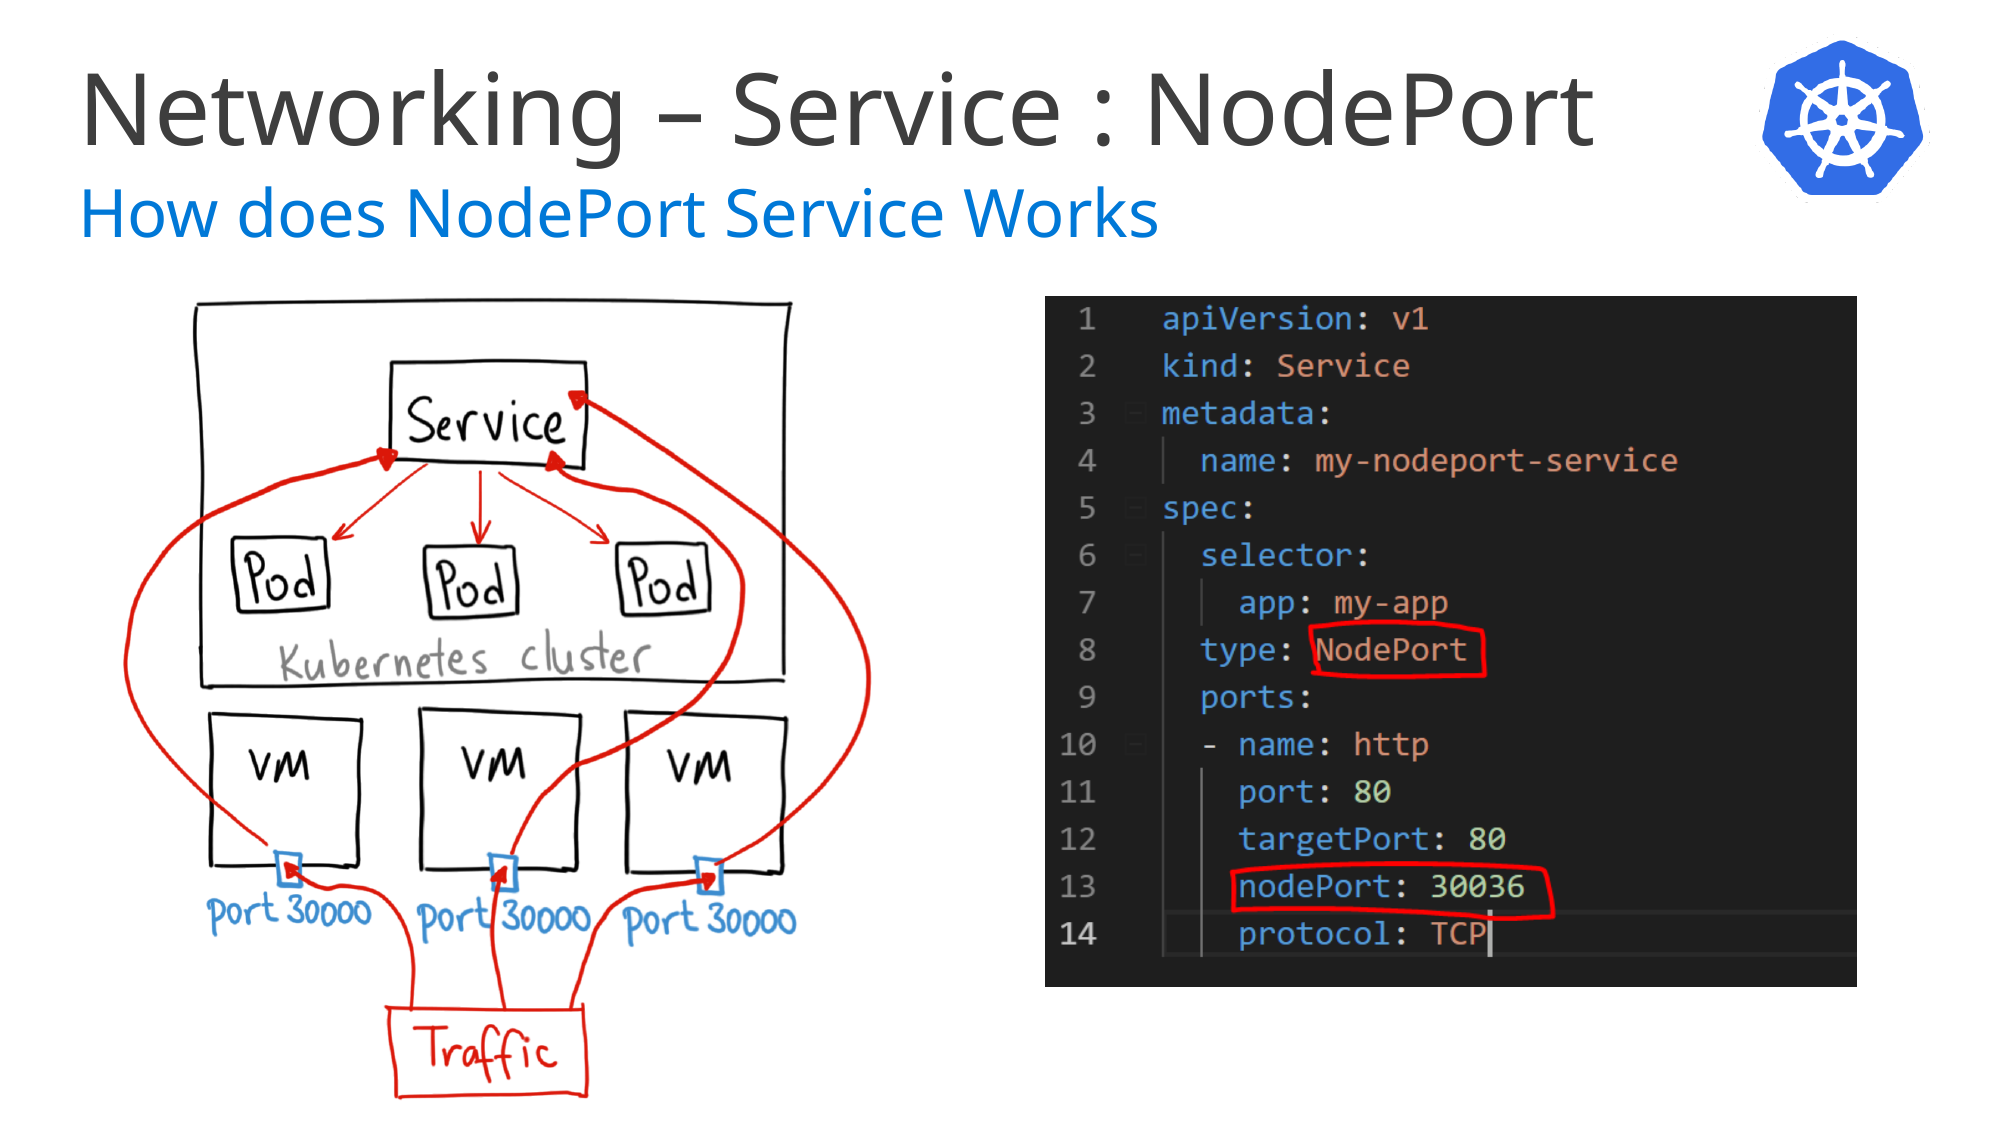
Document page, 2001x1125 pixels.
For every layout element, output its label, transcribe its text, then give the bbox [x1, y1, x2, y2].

picture [1754, 31, 1930, 203]
text_box Networking – Service : NodePort How does NodePort Service Works [78, 59, 1617, 253]
picture [1044, 296, 1857, 987]
picture [106, 256, 898, 1115]
